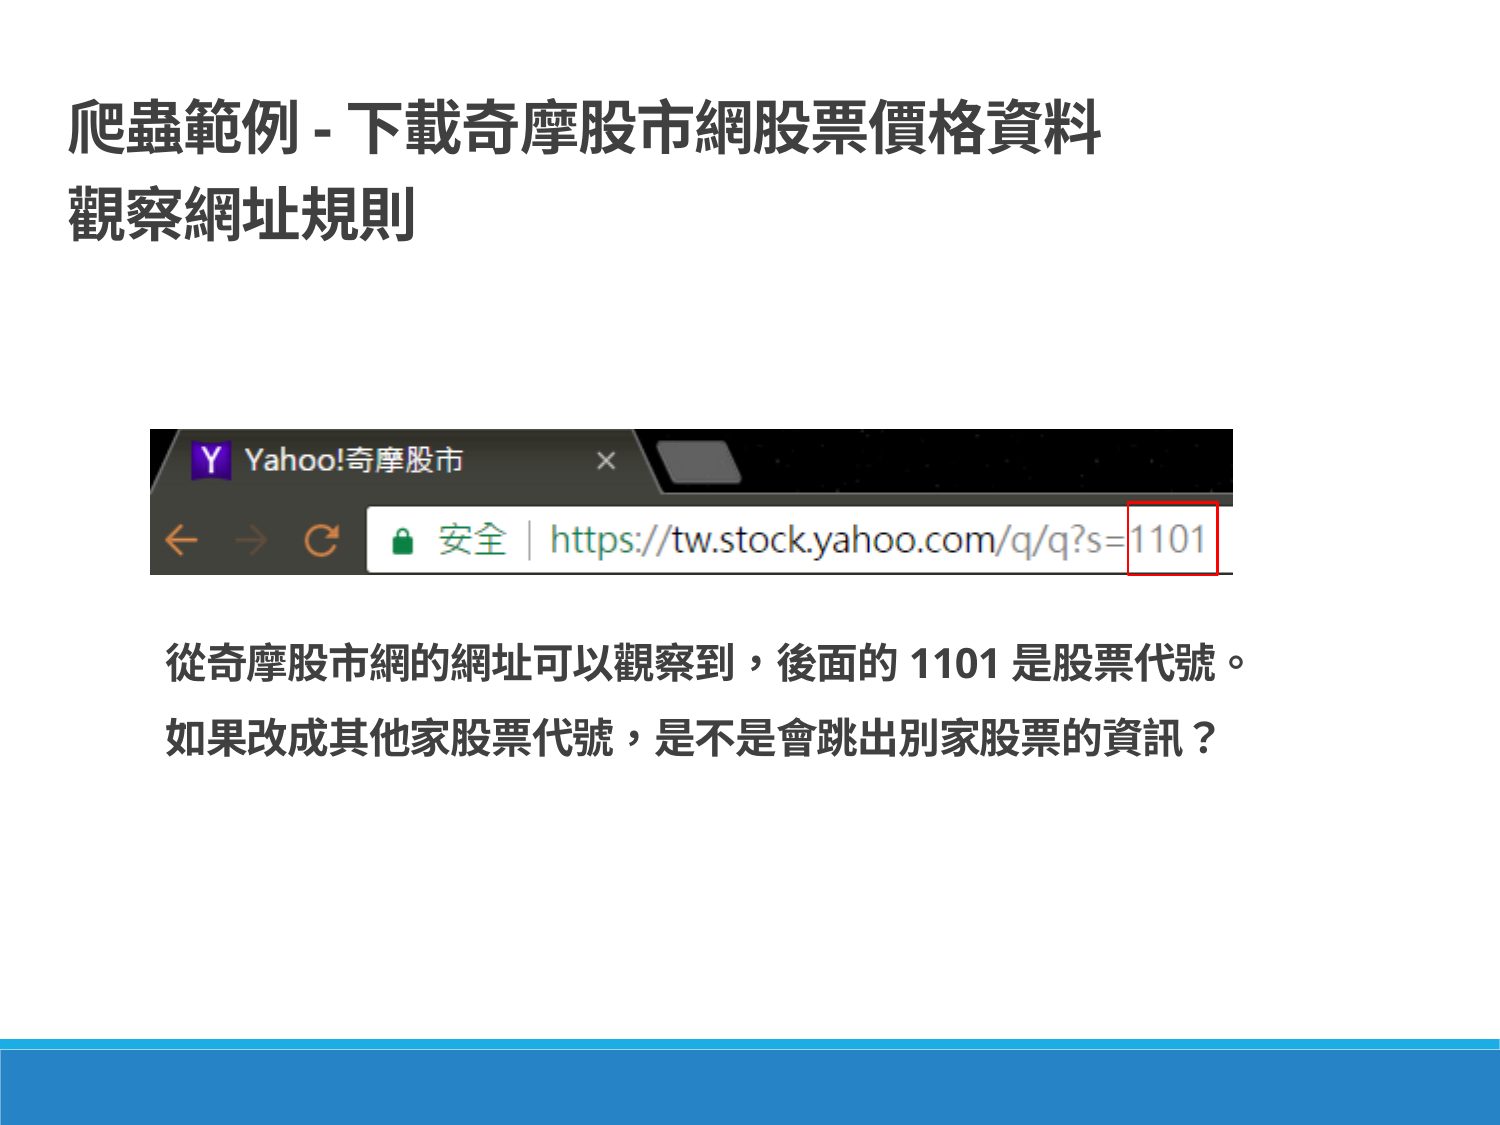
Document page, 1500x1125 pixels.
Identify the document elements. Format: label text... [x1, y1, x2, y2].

picture [150, 429, 1233, 576]
text_box 觀察網址規則 [52, 119, 1476, 256]
text_box 爬蟲範例-下載奇摩股市網股票價格資料 [52, 33, 1476, 119]
text_box 從奇摩股市網的網址可以觀察到，後面的1101是股票代號。 如果改成其他家股票代號，是不是會跳出別家股票的資訊？ [150, 604, 1500, 770]
